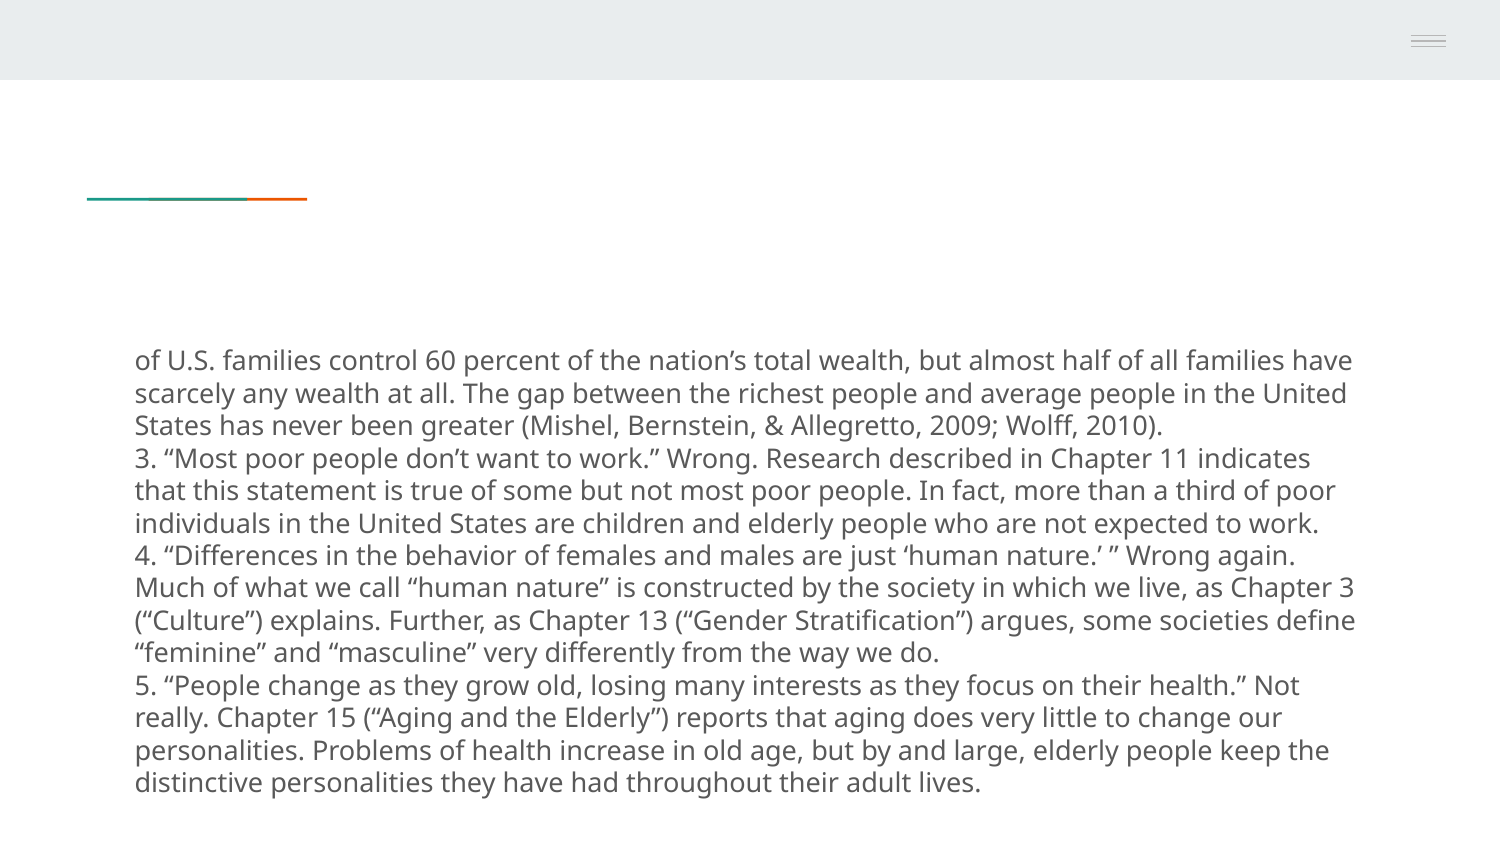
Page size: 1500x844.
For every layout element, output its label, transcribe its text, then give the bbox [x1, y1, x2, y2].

text_box of U.S. families control 60 percent of the nation’s total wealth, but almost half of all families have scarcely any wealth at all. The gap between the richest people and average people in the United States has never been greater (Mishel, Bernstein, & Allegretto, 2009; Wolff, 2010). 3. “Most poor people don’t want to work.” Wrong. Research described in Chapter 11 indicates that this statement is true of some but not most poor people. In fact, more than a third of poor individuals in the United States are children and elderly people who are not expected to work. 4. “Differences in the behavior of females and males are just ‘human nature.’ ” Wrong again. Much of what we call “human nature” is constructed by the society in which we live, as Chapter 3 (“Culture”) explains. Further, as Chapter 13 (“Gender Stratification”) argues, some societies define “feminine” and “masculine” very differently from the way we do. 5. “People change as they grow old, losing many interests as they focus on their health.” Not really. Chapter 15 (“Aging and the Elderly”) reports that aging does very little to change our personalities. Problems of health increase in old age, but by and large, elderly people keep the distinctive personalities they have had throughout their adult lives. [119, 328, 1381, 791]
